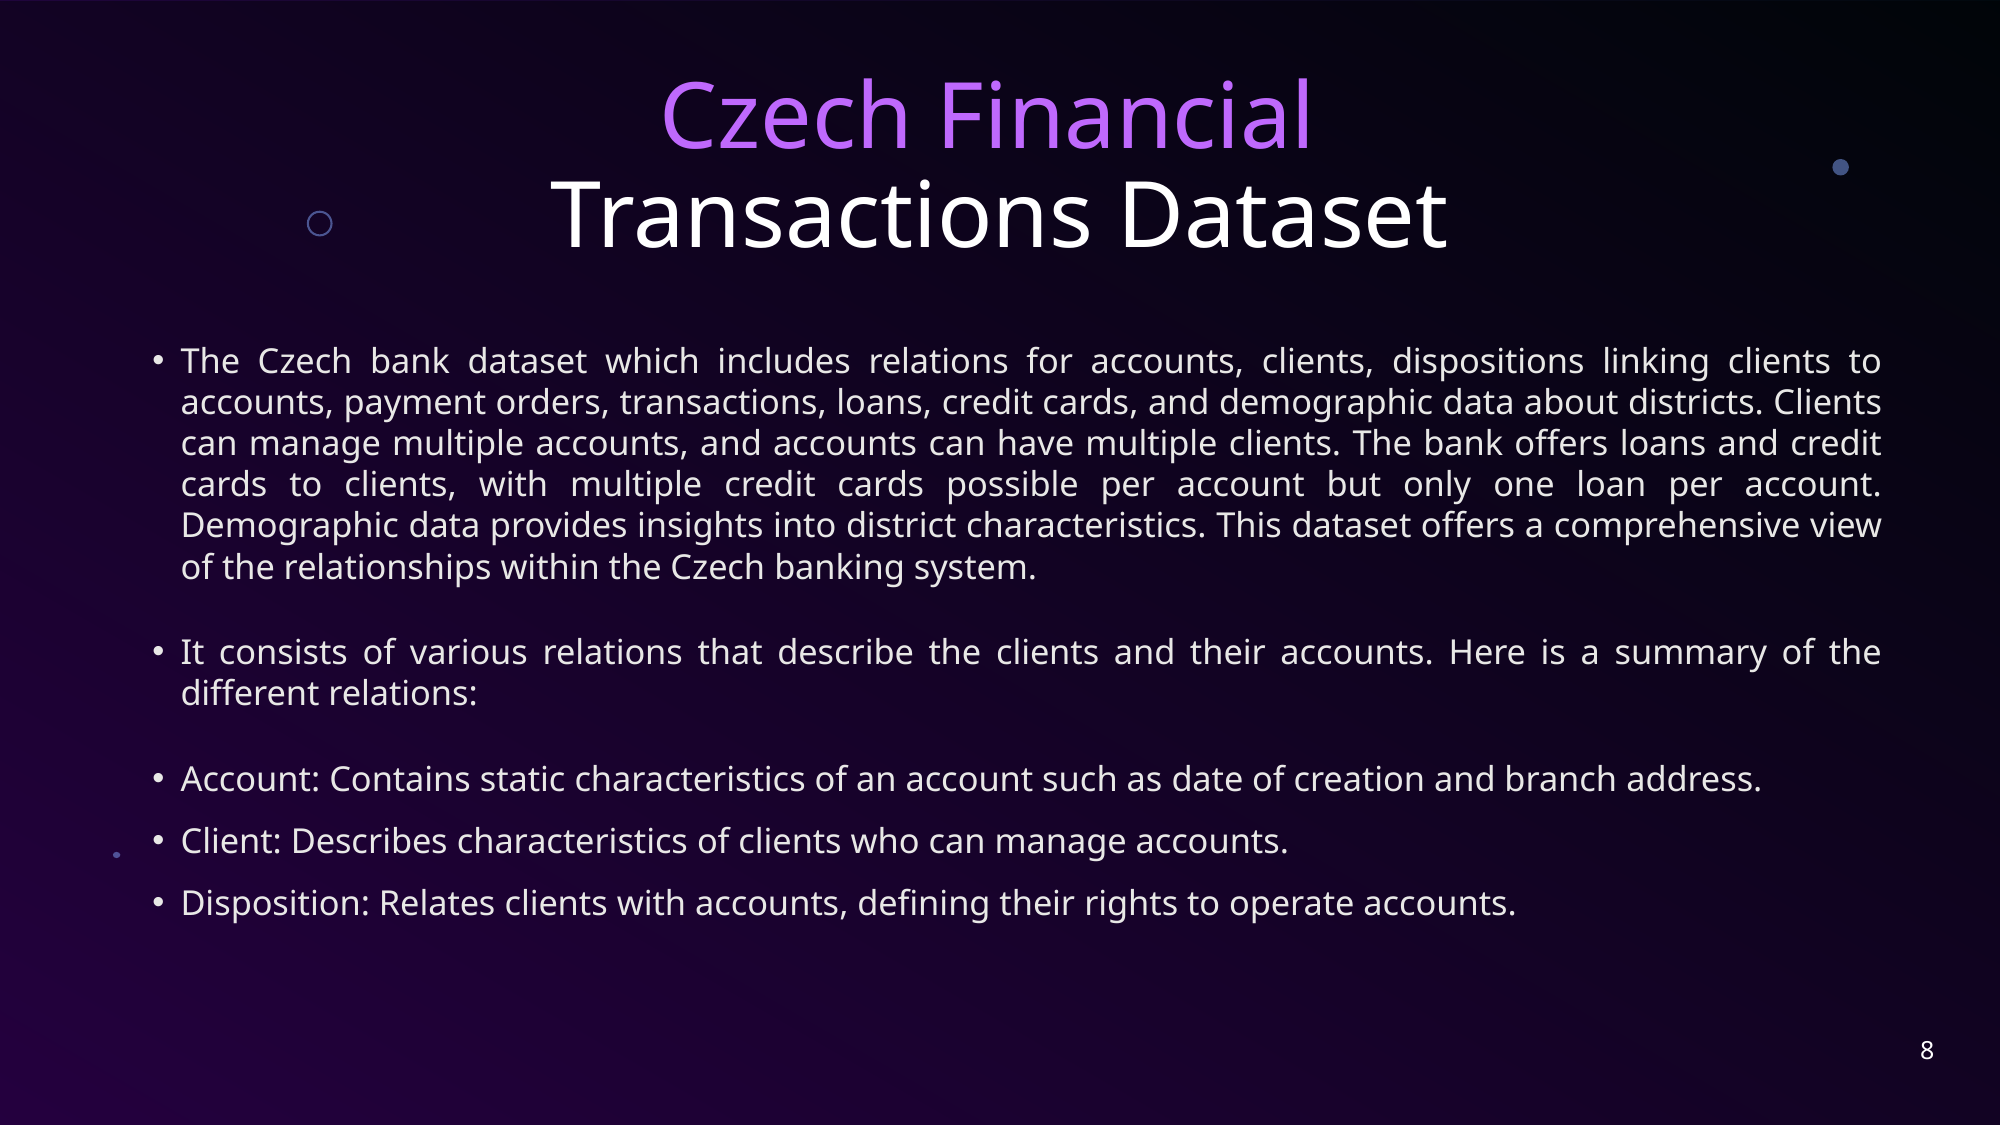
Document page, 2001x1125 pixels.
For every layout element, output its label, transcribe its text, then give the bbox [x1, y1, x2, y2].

slide_number 7 [1499, 1021, 1950, 1082]
title Czech Financial Transactions Dataset [137, 59, 1863, 277]
list The Czech bank dataset which includes relations for accounts, clients, dispositions linking clients to accounts, payment orders, transactions, loans, credit cards, and demographic data about districts. Clients can manage multiple accounts, and accounts can have multiple clients. The bank offers loans and credit cards to clients, with multiple credit cards possible per account but only one loan per account. Demographic data provides insights into district characteristics. This dataset offers a comprehensive view of the relationships within the Czech banking system. It consists of various relations that describe the clients and their accounts. Here is a summary of the different relations: Account: Contains static characteristics of an account such as date of creation and branch address. Client: Describes characteristics of clients who can manage accounts. Disposition: Relates clients with accounts, defining their rights to operate accounts. [137, 277, 1898, 984]
